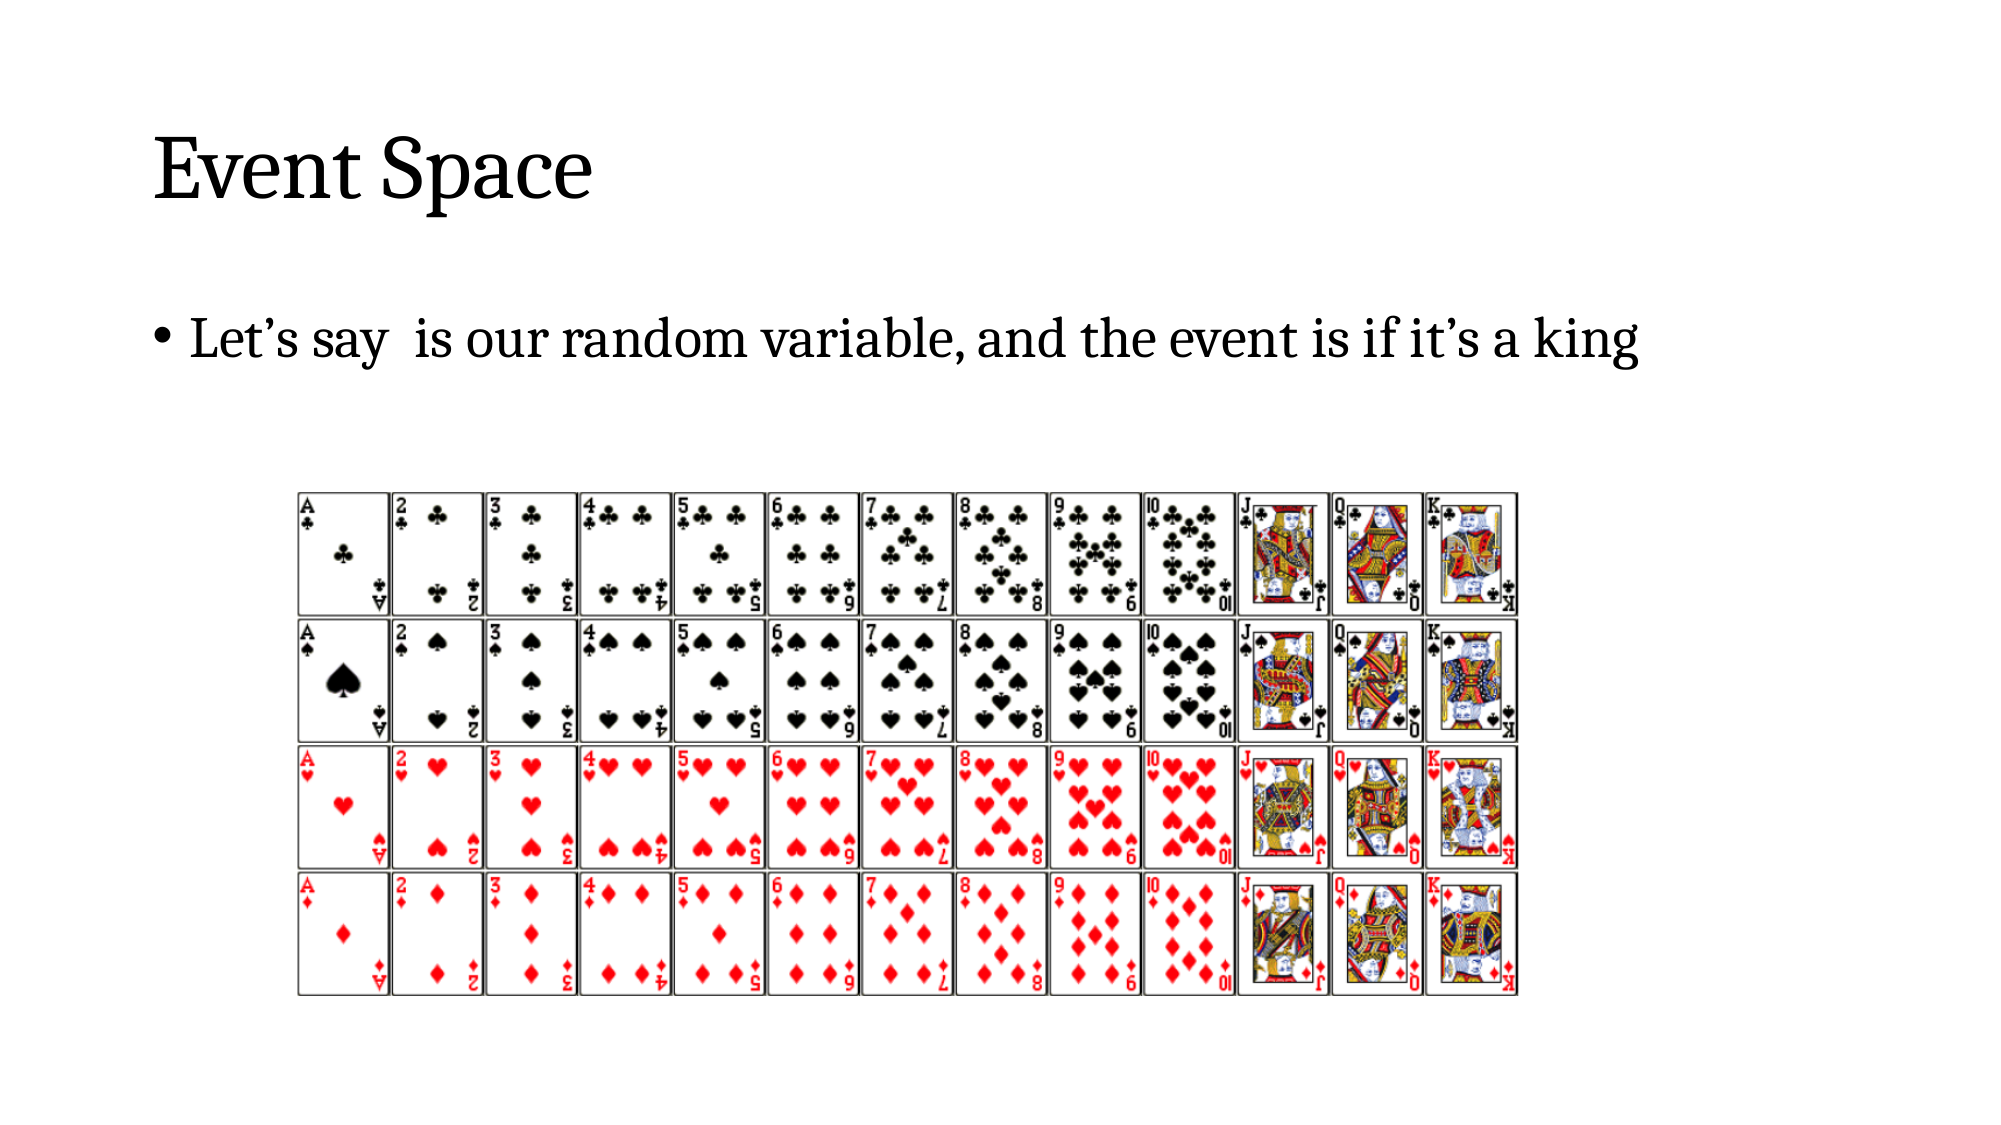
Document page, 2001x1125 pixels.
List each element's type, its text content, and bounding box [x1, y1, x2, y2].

picture [286, 484, 1530, 1003]
title Event Space [137, 59, 1863, 278]
